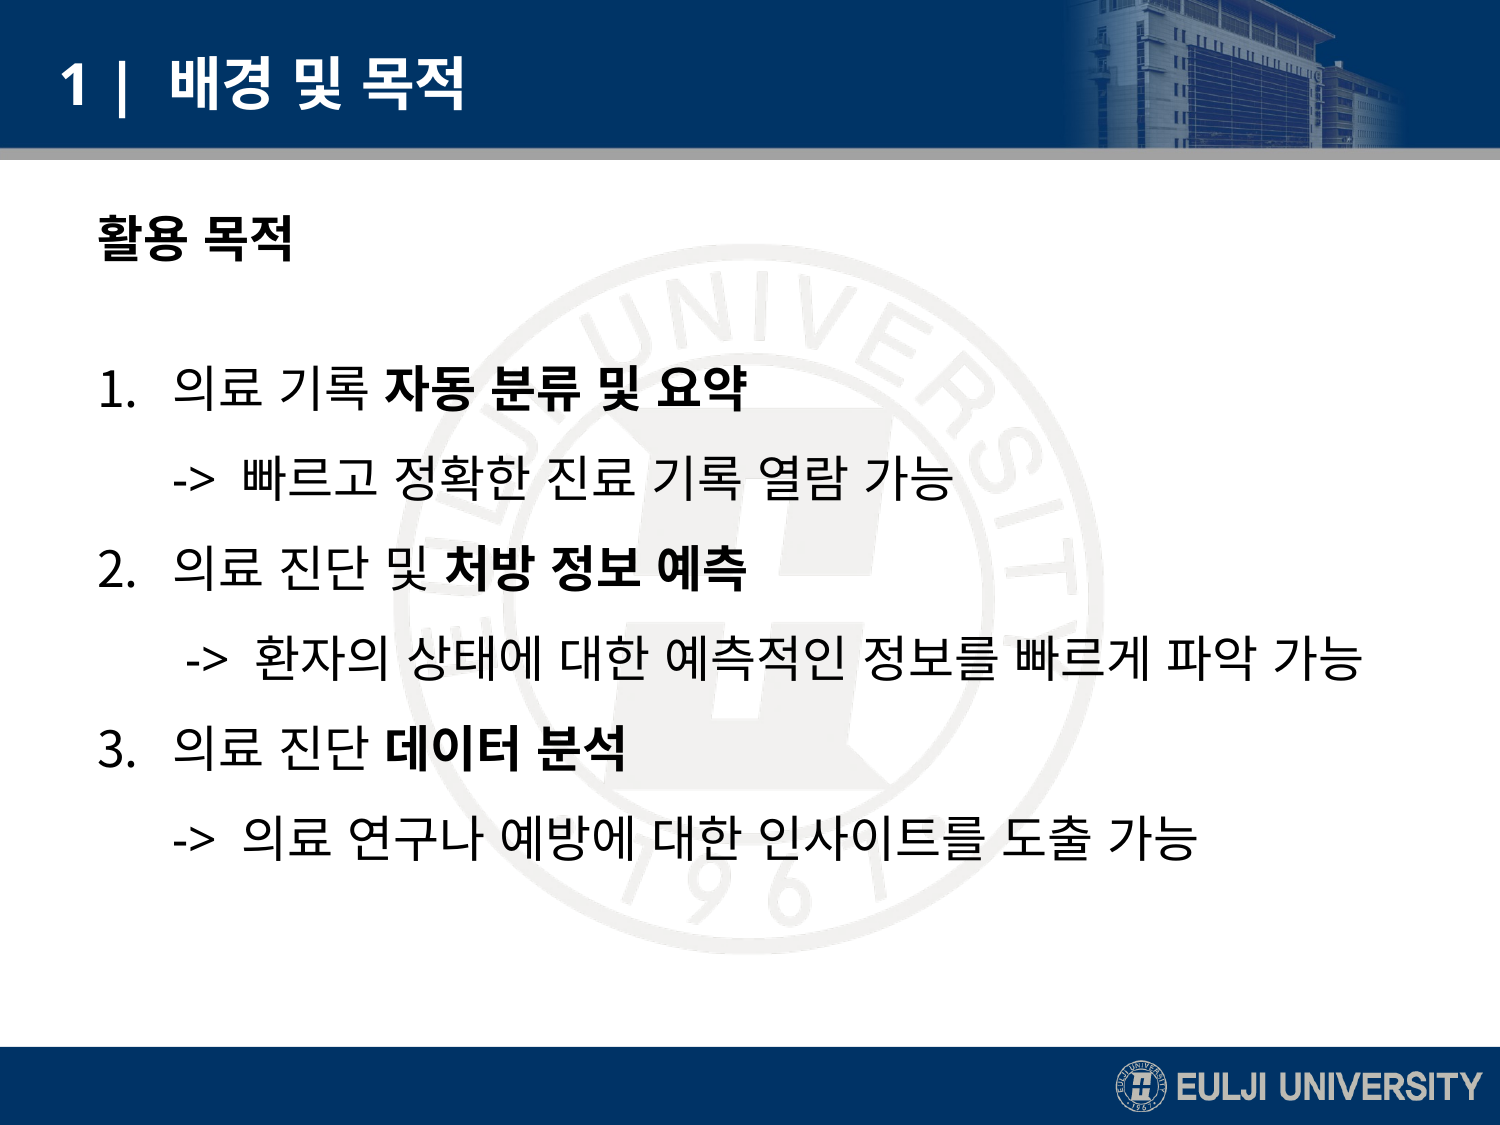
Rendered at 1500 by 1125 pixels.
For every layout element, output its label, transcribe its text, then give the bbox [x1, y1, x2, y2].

picture [1103, 1052, 1495, 1120]
text_box [0, 1045, 1500, 1125]
picture [0, 0, 1500, 160]
text_box 활용 목적 의료 기록 자동 분류 및 요약 -> 빠르고 정확한 진료 기록 열람 가능 의료 진단 및 처방 정보 예측 -> 환자의 상태에 대한 예측적인 정보를 빠르게 파악 가능 의료 진단 데이터 분석 -> 의료 연구나 예방에 대한 인사이트를 도출 가능 [82, 199, 1471, 875]
picture [382, 231, 1116, 965]
